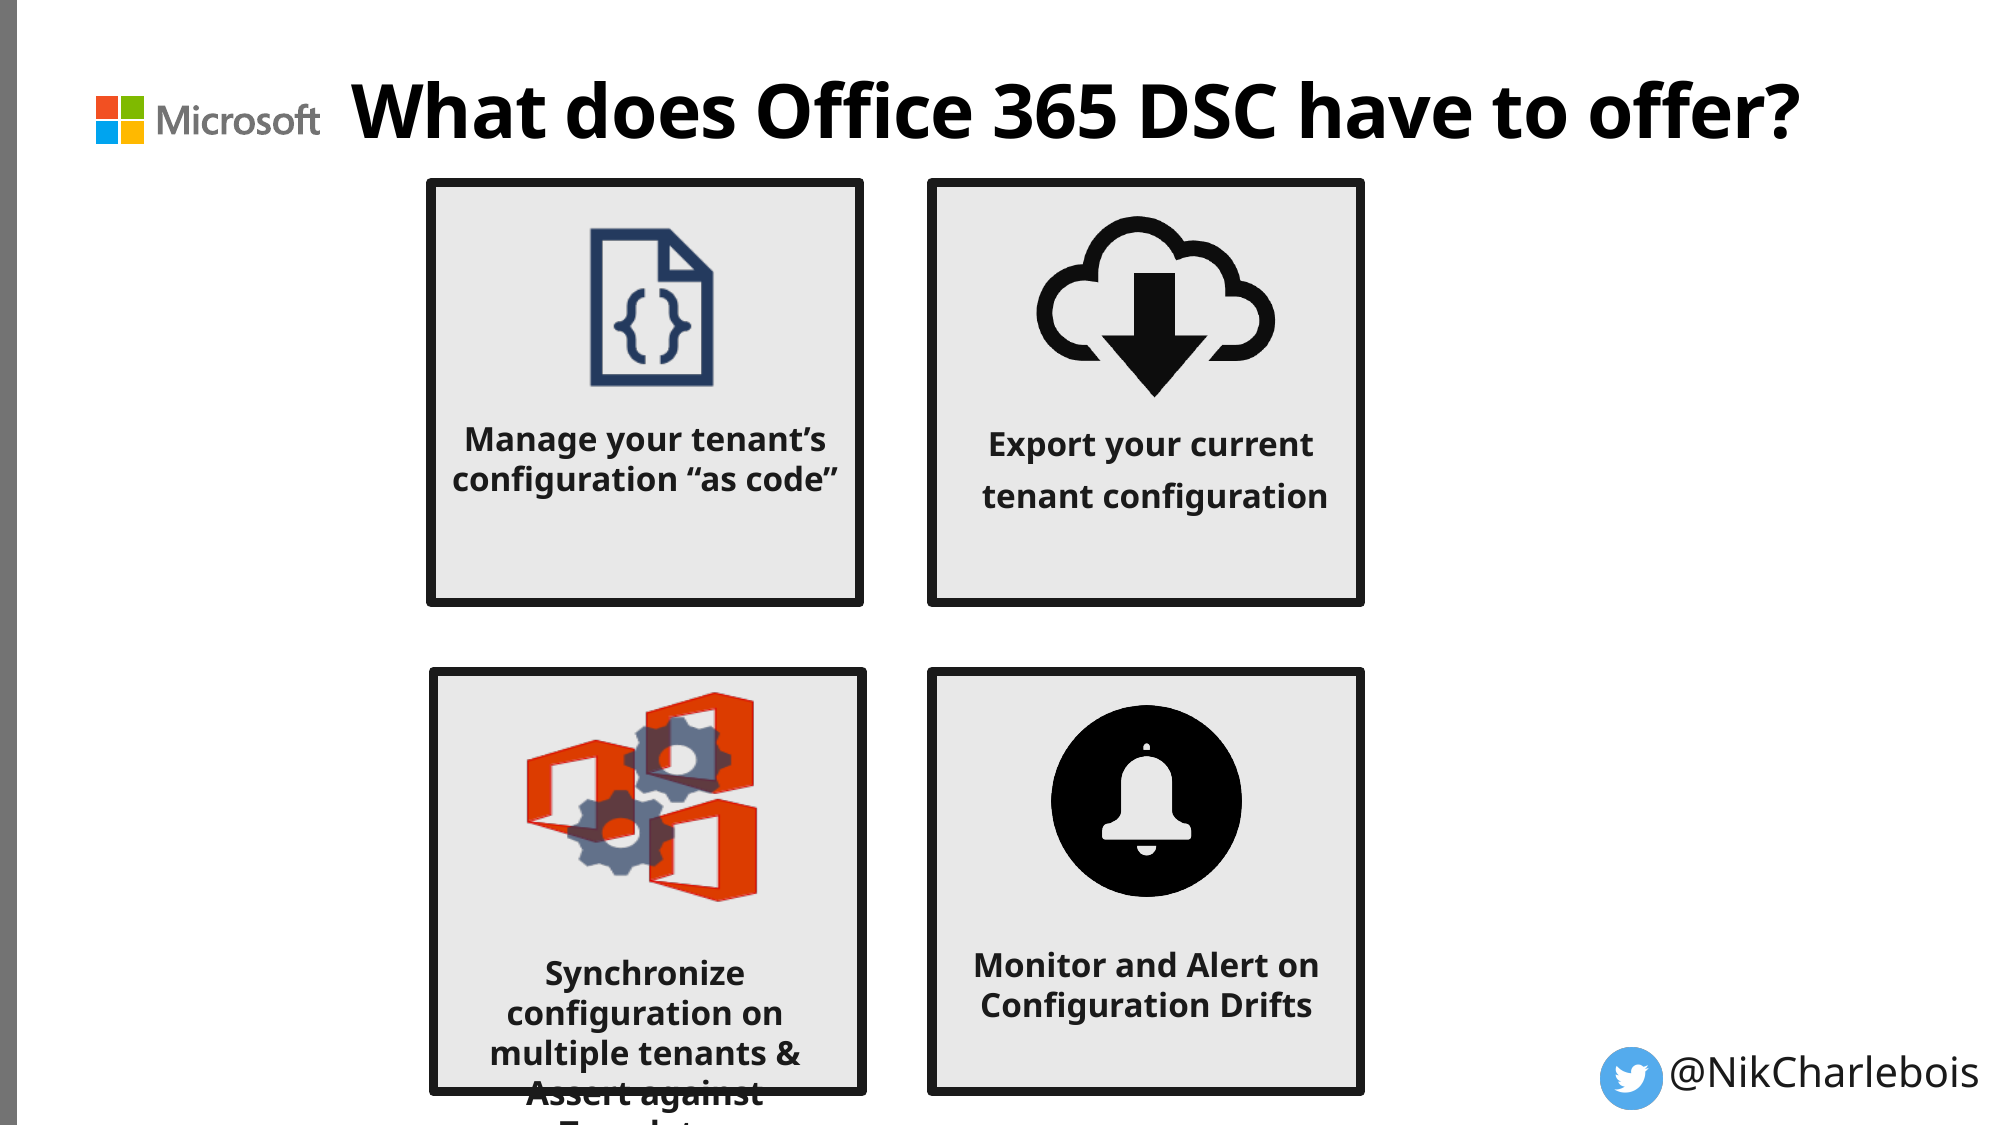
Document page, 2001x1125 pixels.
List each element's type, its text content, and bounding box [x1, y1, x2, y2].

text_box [801, 182, 1511, 604]
text_box @NikCharlebois [1668, 1046, 1995, 1097]
title What does Office 365 DSC have to offer? [351, 63, 1852, 155]
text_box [931, 671, 1361, 1092]
picture [0, 0, 17, 1125]
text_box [433, 671, 931, 1092]
picture [1600, 1047, 1663, 1111]
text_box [375, 182, 801, 604]
